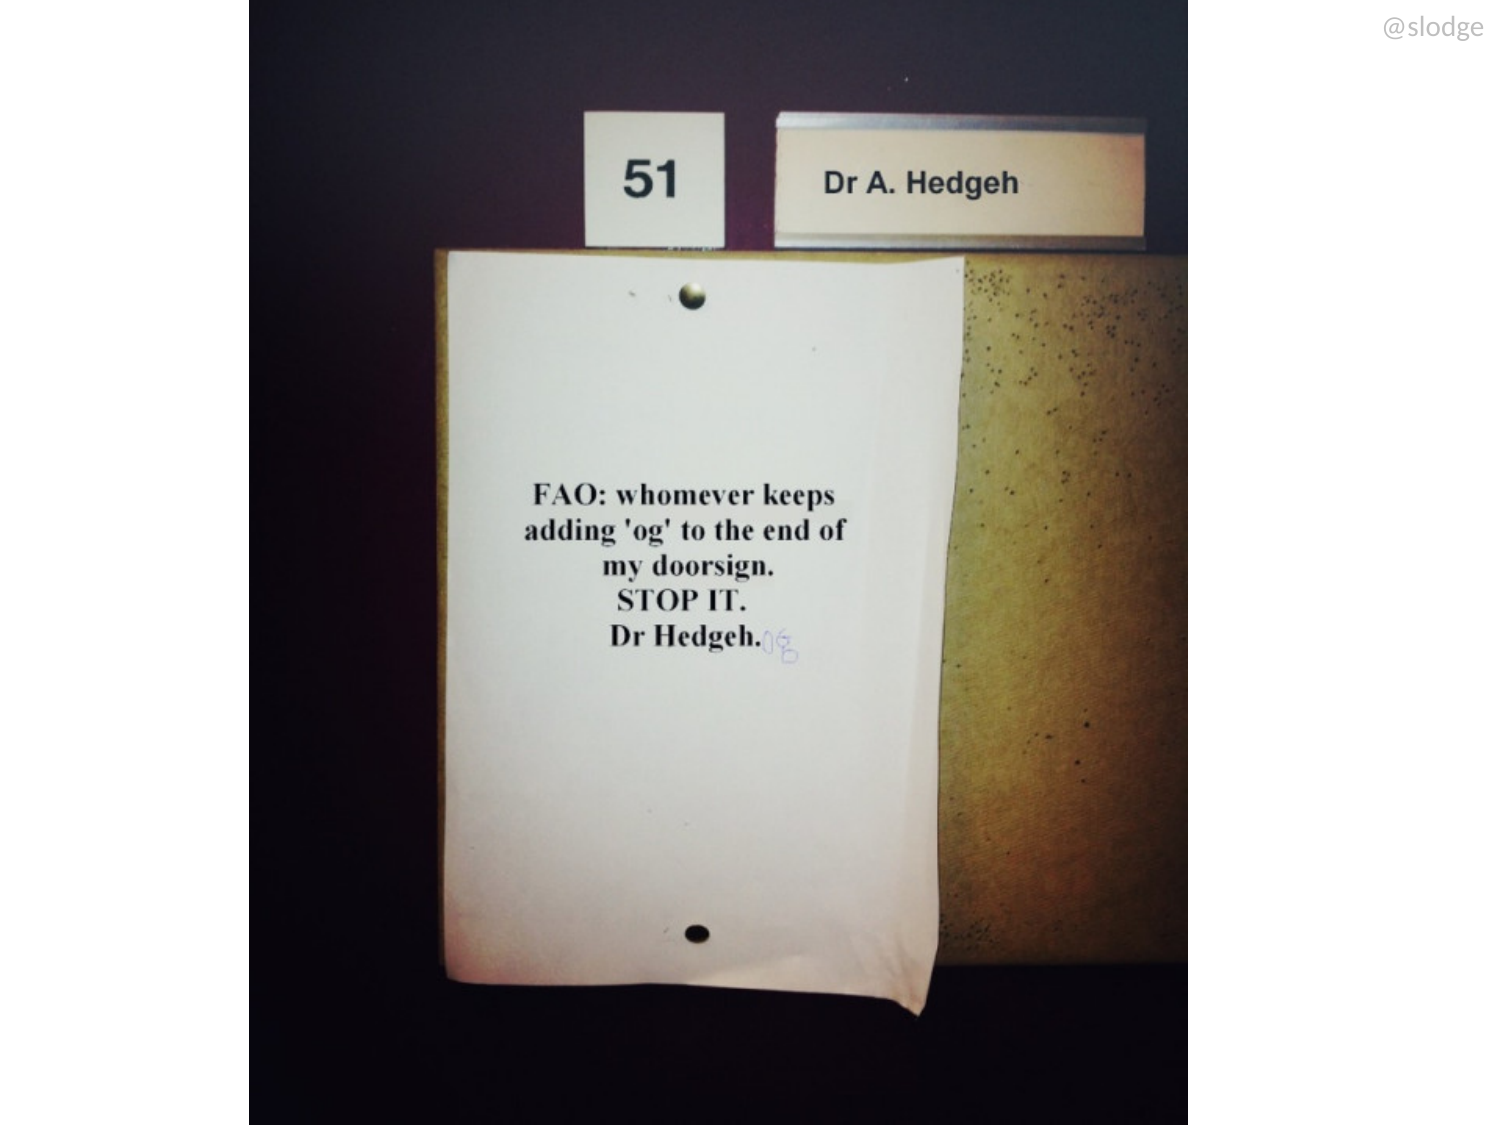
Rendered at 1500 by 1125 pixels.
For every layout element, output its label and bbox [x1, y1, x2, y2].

picture [249, 0, 1188, 1125]
